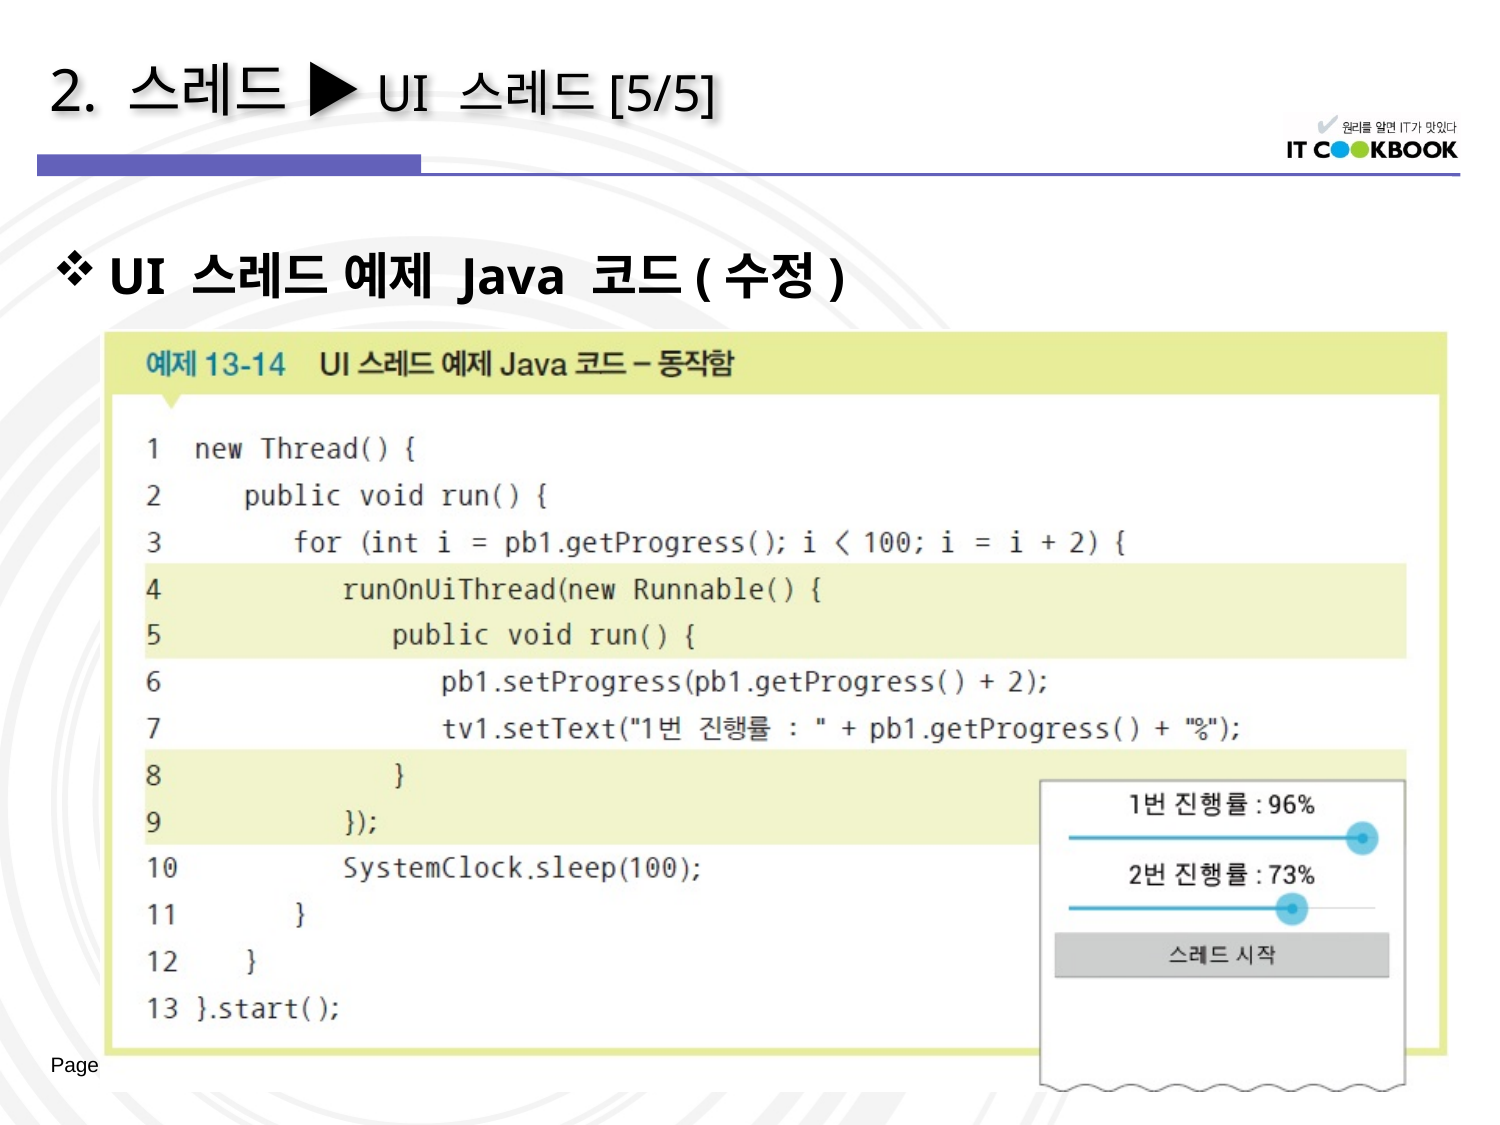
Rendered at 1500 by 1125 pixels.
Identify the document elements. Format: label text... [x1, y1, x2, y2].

picture [0, 35, 1500, 1125]
list UI 스레드 예제 Java 코드(수정) [8, 243, 1480, 1031]
title 2. 스레드 ▶UI 스레드[5/5] [48, 53, 1500, 161]
